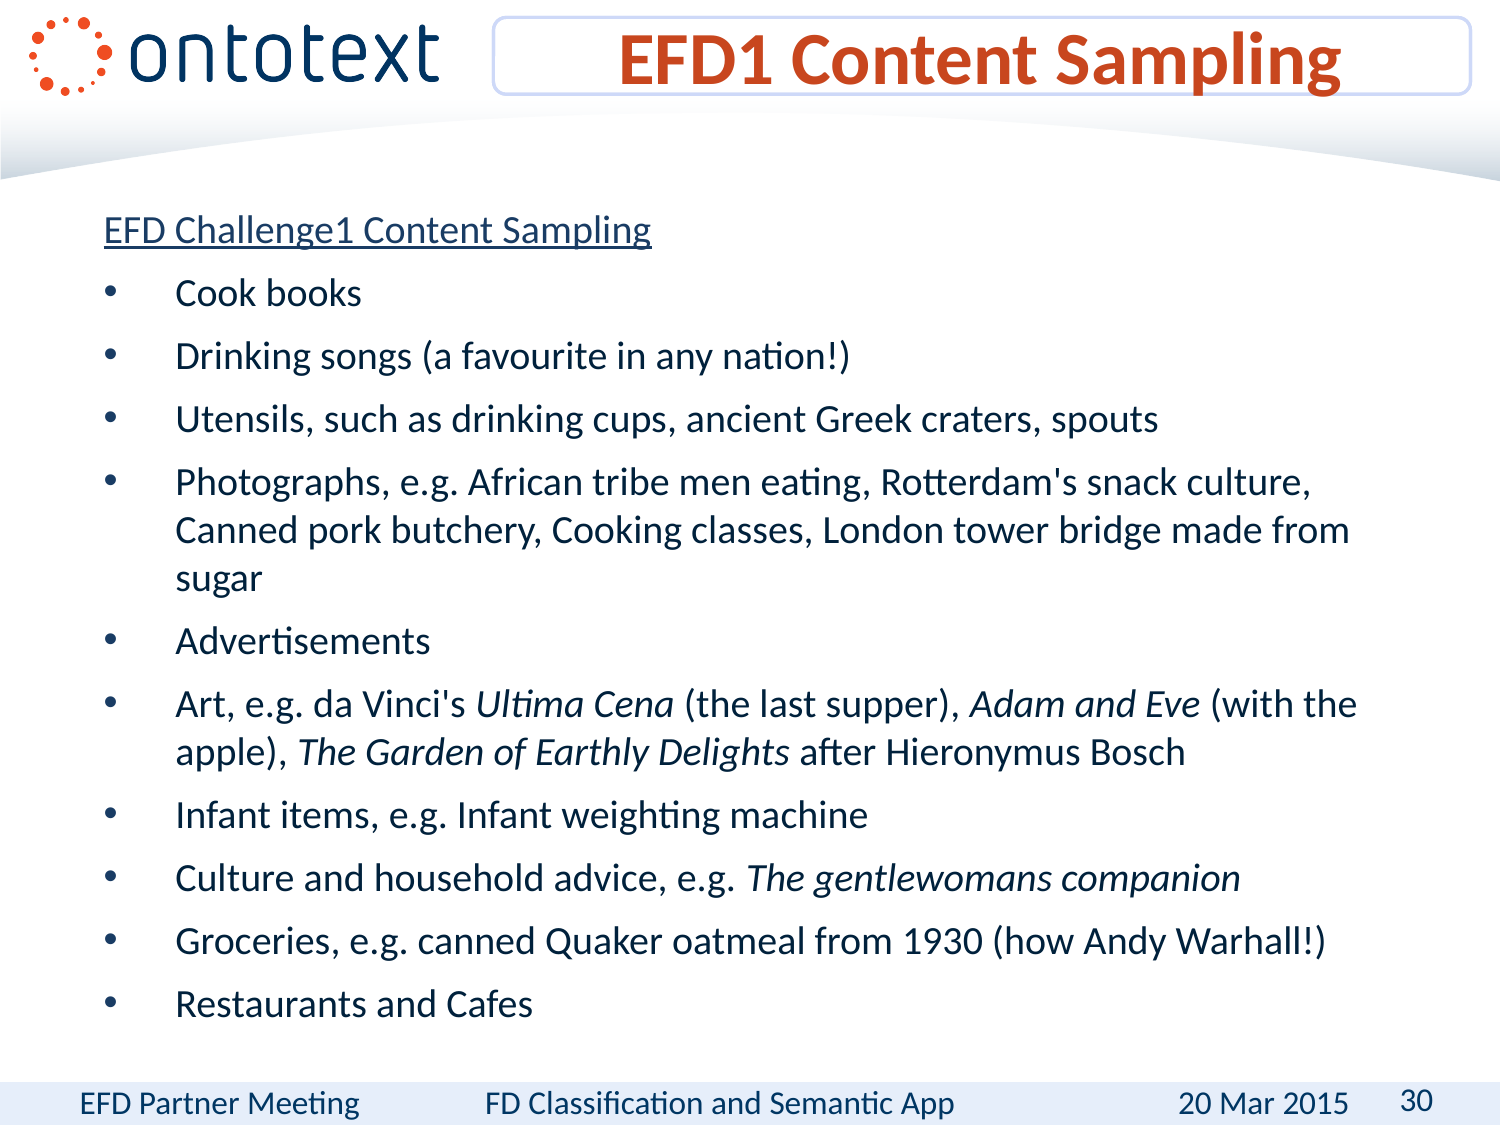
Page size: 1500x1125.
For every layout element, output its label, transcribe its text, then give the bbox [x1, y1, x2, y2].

list EFD Challenge1 Content Sampling Cook books Drinking songs (a favourite in any nation!) Utensils, such as drinking cups, ancient Greek craters, spouts Photographs, e.g. African tribe men eating, Rotterdam's snack culture, Canned pork butchery, Cooking classes, London tower bridge made from sugar Advertisements Art, e.g. da Vinci's Ultima Cena (the last supper), Adam and Eve (with the apple), The Garden of Earthly Delights after Hieronymus Bosch Infant items, e.g. Infant weighting machine Culture and household advice, e.g. The gentlewomans companion Groceries, e.g. canned Quaker oatmeal from 1930 (how Andy Warhall!) Restaurants and Cafes [88, 196, 1448, 1048]
picture [29, 17, 439, 96]
title EFD1 Content Sampling [489, 0, 1471, 114]
